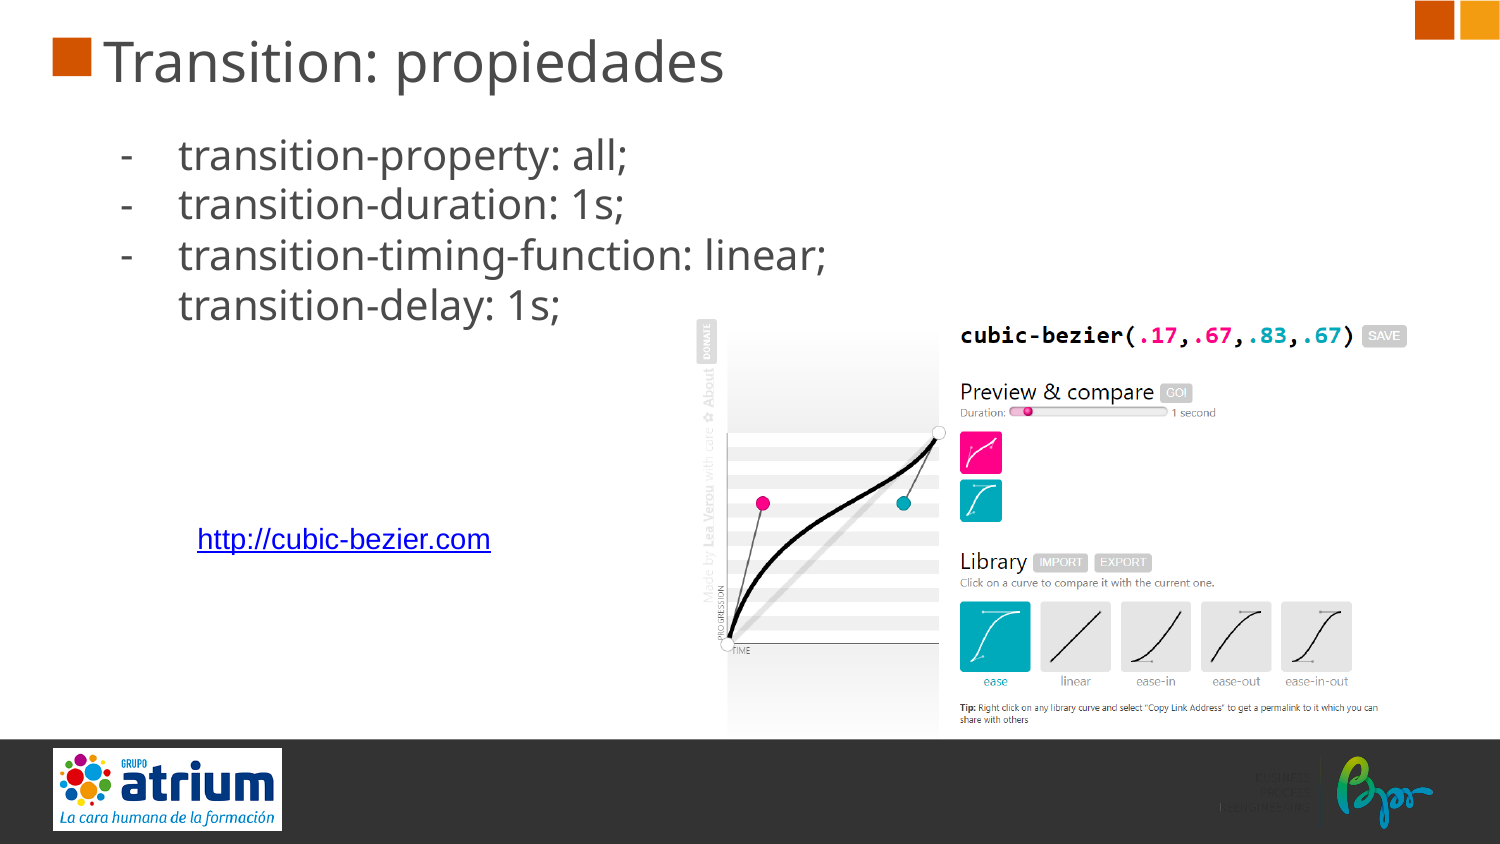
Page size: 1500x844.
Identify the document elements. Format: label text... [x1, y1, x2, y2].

picture [1211, 750, 1442, 836]
list transition-property: all; transition-duration: 1s; transition-timing-function: linear; transition-delay: 1s; [94, 119, 842, 534]
title Transition: propiedades [94, 17, 1381, 107]
picture [53, 748, 282, 831]
picture [692, 304, 1420, 738]
text_box http://cubic-bezier.com [182, 501, 568, 574]
